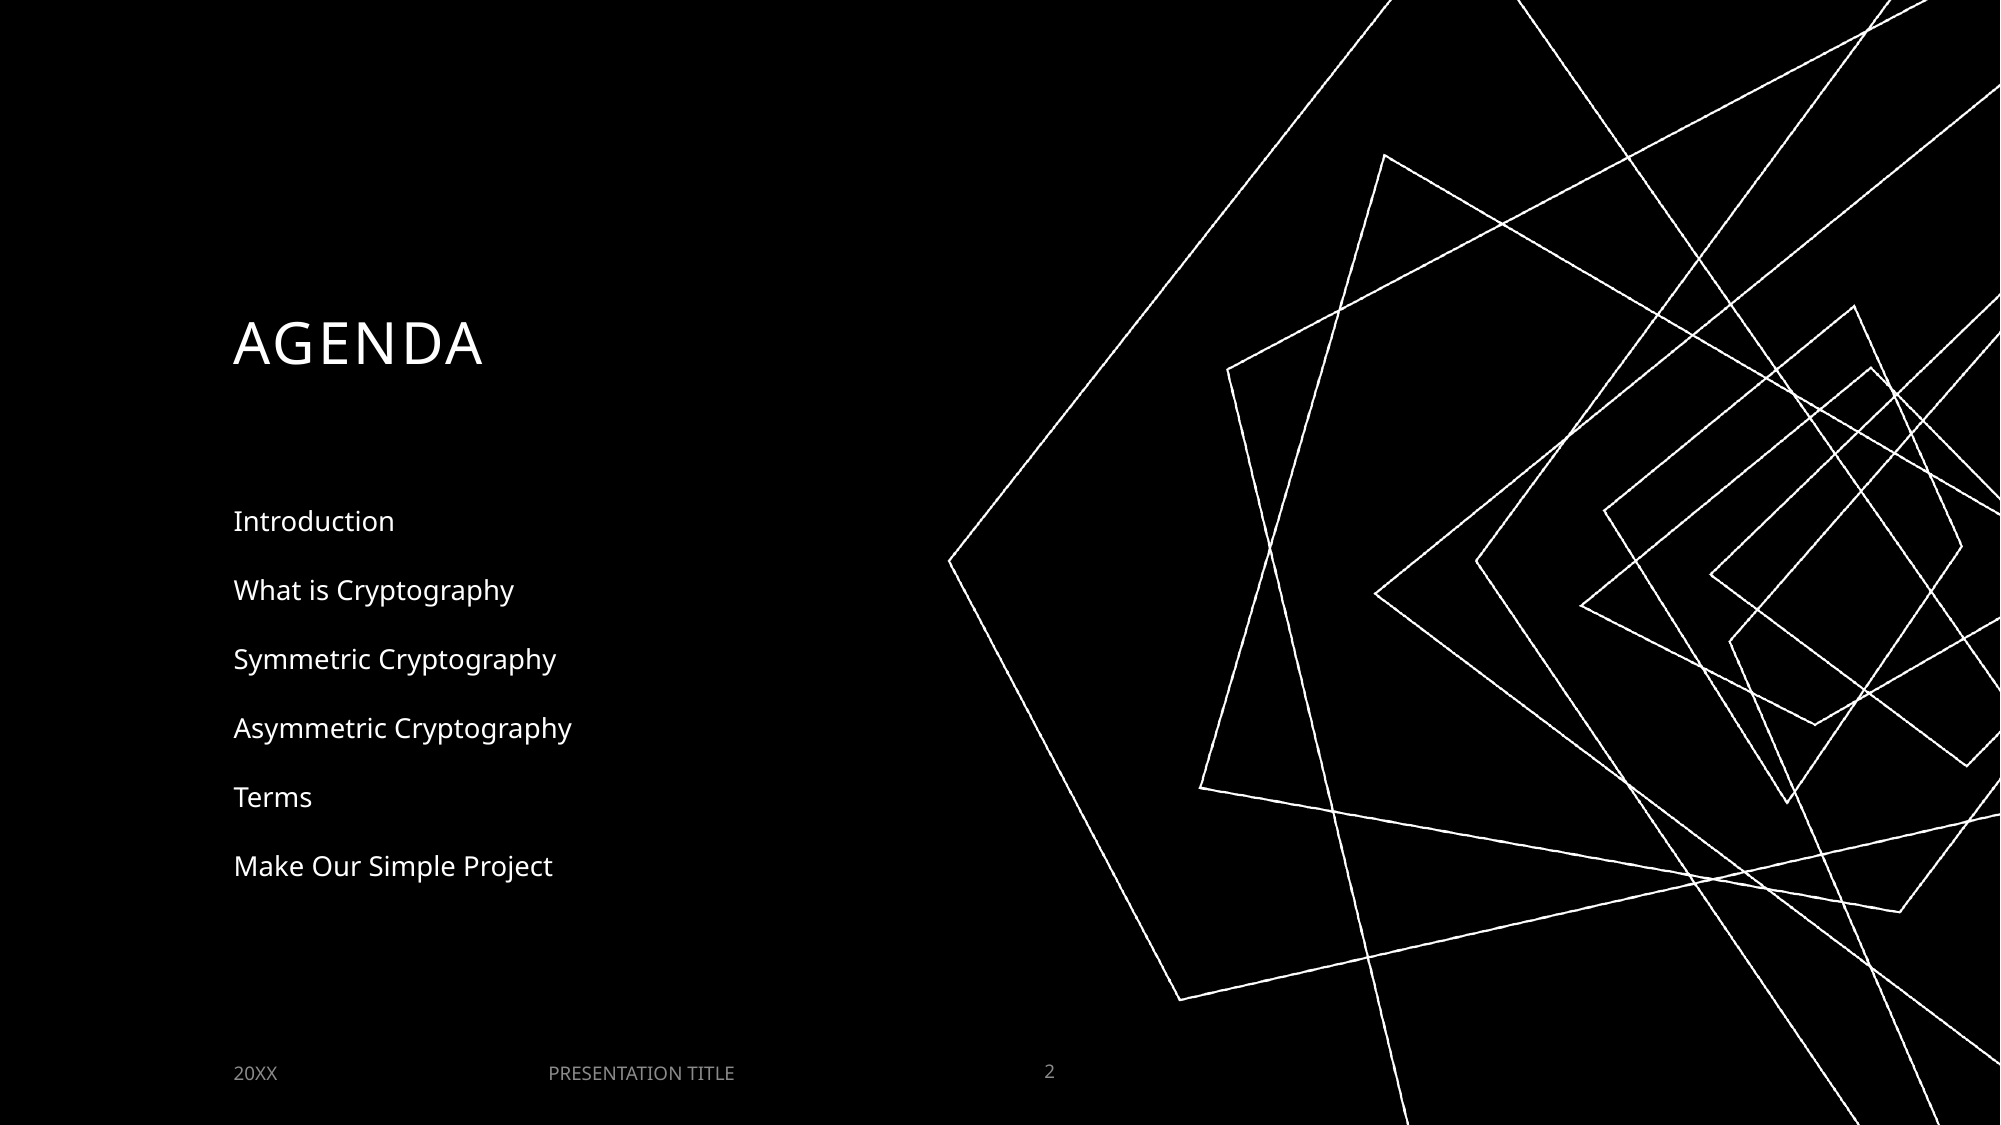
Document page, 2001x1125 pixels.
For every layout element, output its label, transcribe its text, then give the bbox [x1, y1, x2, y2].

list Introduction What is Cryptography Symmetric Cryptography Asymmetric Cryptography Terms Make Our Simple Project [218, 479, 694, 893]
title AGENDA [218, 167, 694, 385]
slide_number 2 [908, 1042, 1071, 1103]
footer PRESENTATION TITLE [437, 1042, 846, 1103]
slide_number 20XX [218, 1042, 381, 1103]
picture [900, 0, 2000, 1125]
